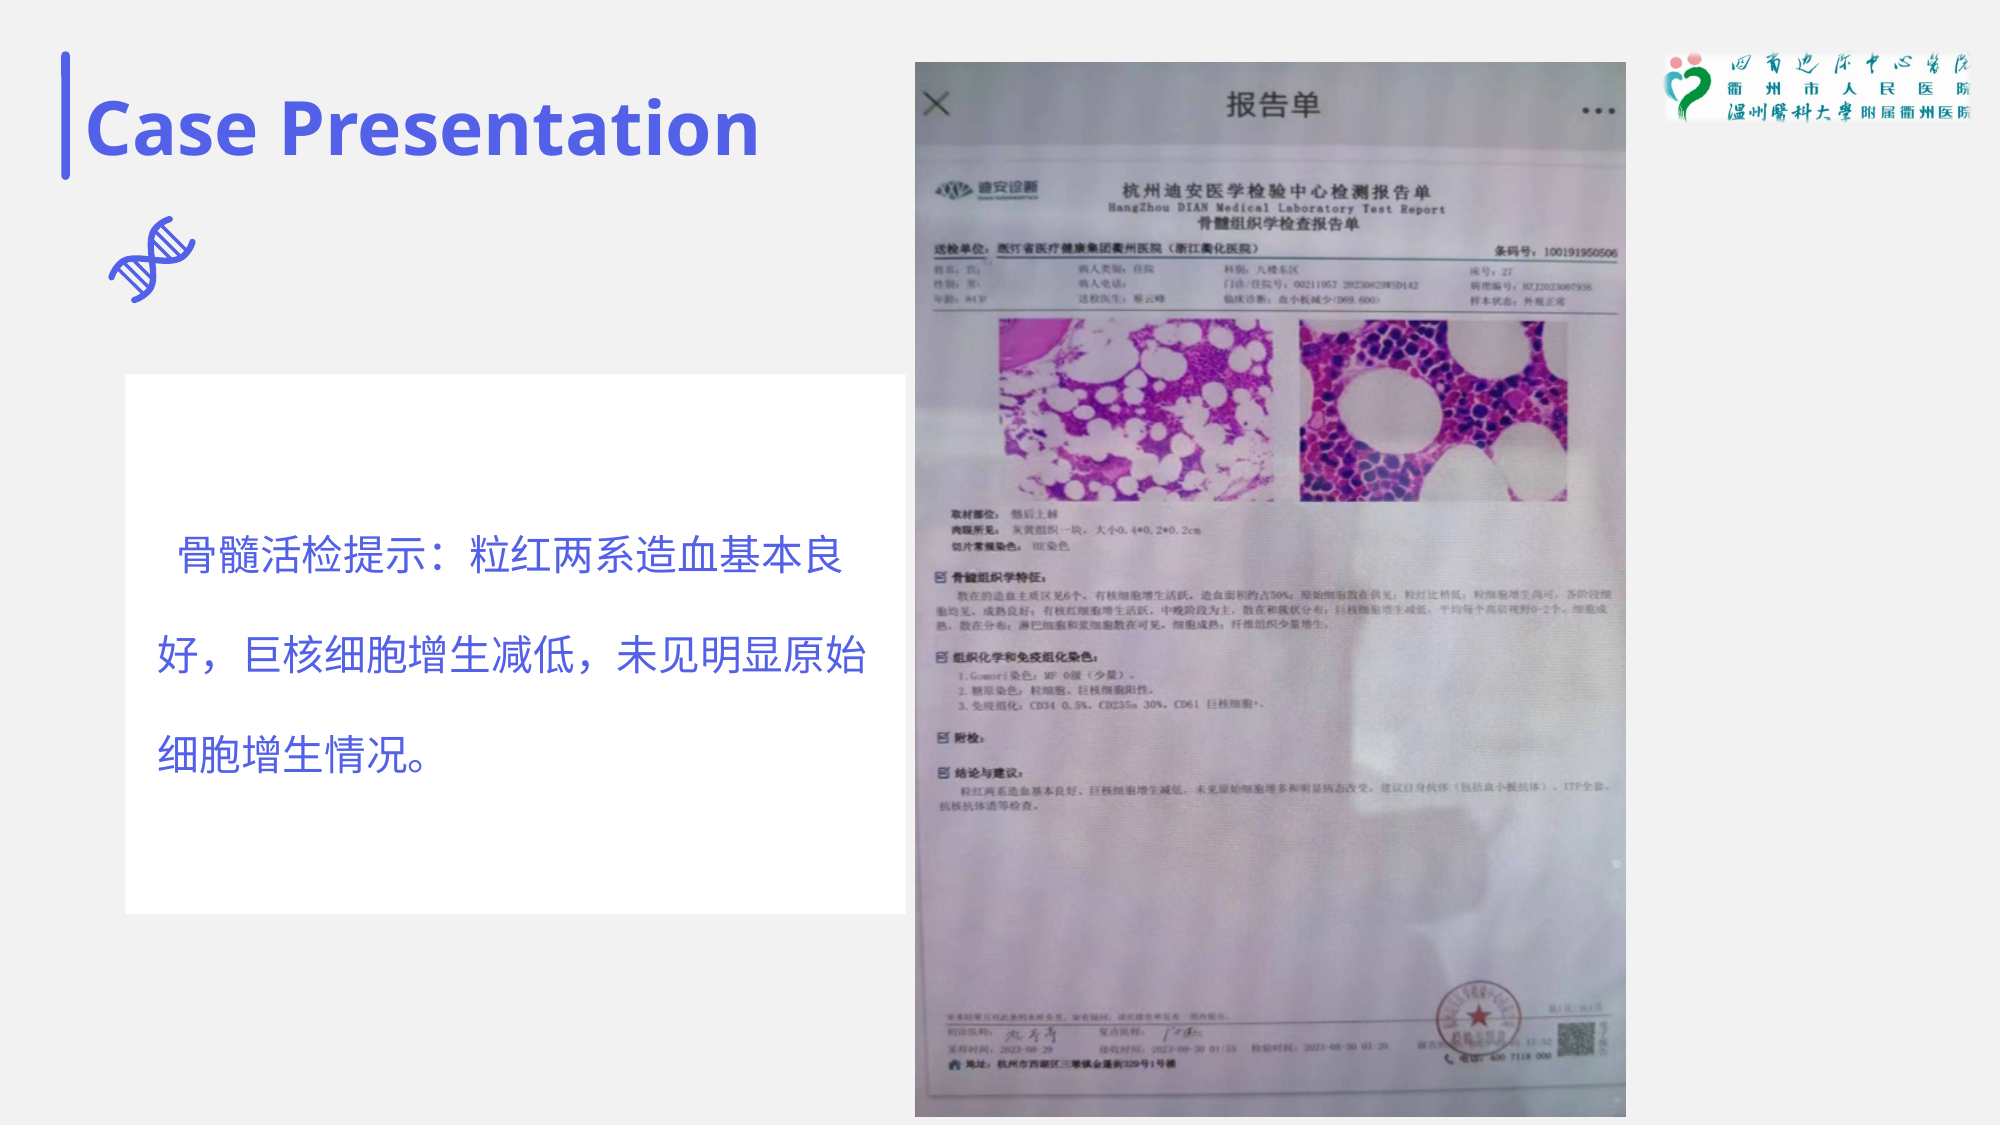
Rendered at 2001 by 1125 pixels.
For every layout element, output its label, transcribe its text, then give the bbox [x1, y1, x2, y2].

text_box [108, 216, 196, 304]
text_box 骨髓活检提示：粒红两系造血基本良好，巨核细胞增生减低，未见明显原始细胞增生情况。 [142, 471, 889, 859]
text_box [60, 50, 71, 181]
text_box [124, 373, 907, 915]
picture [915, 62, 1626, 1117]
text_box Case Presentation [69, 72, 829, 178]
picture [1633, 33, 2000, 304]
